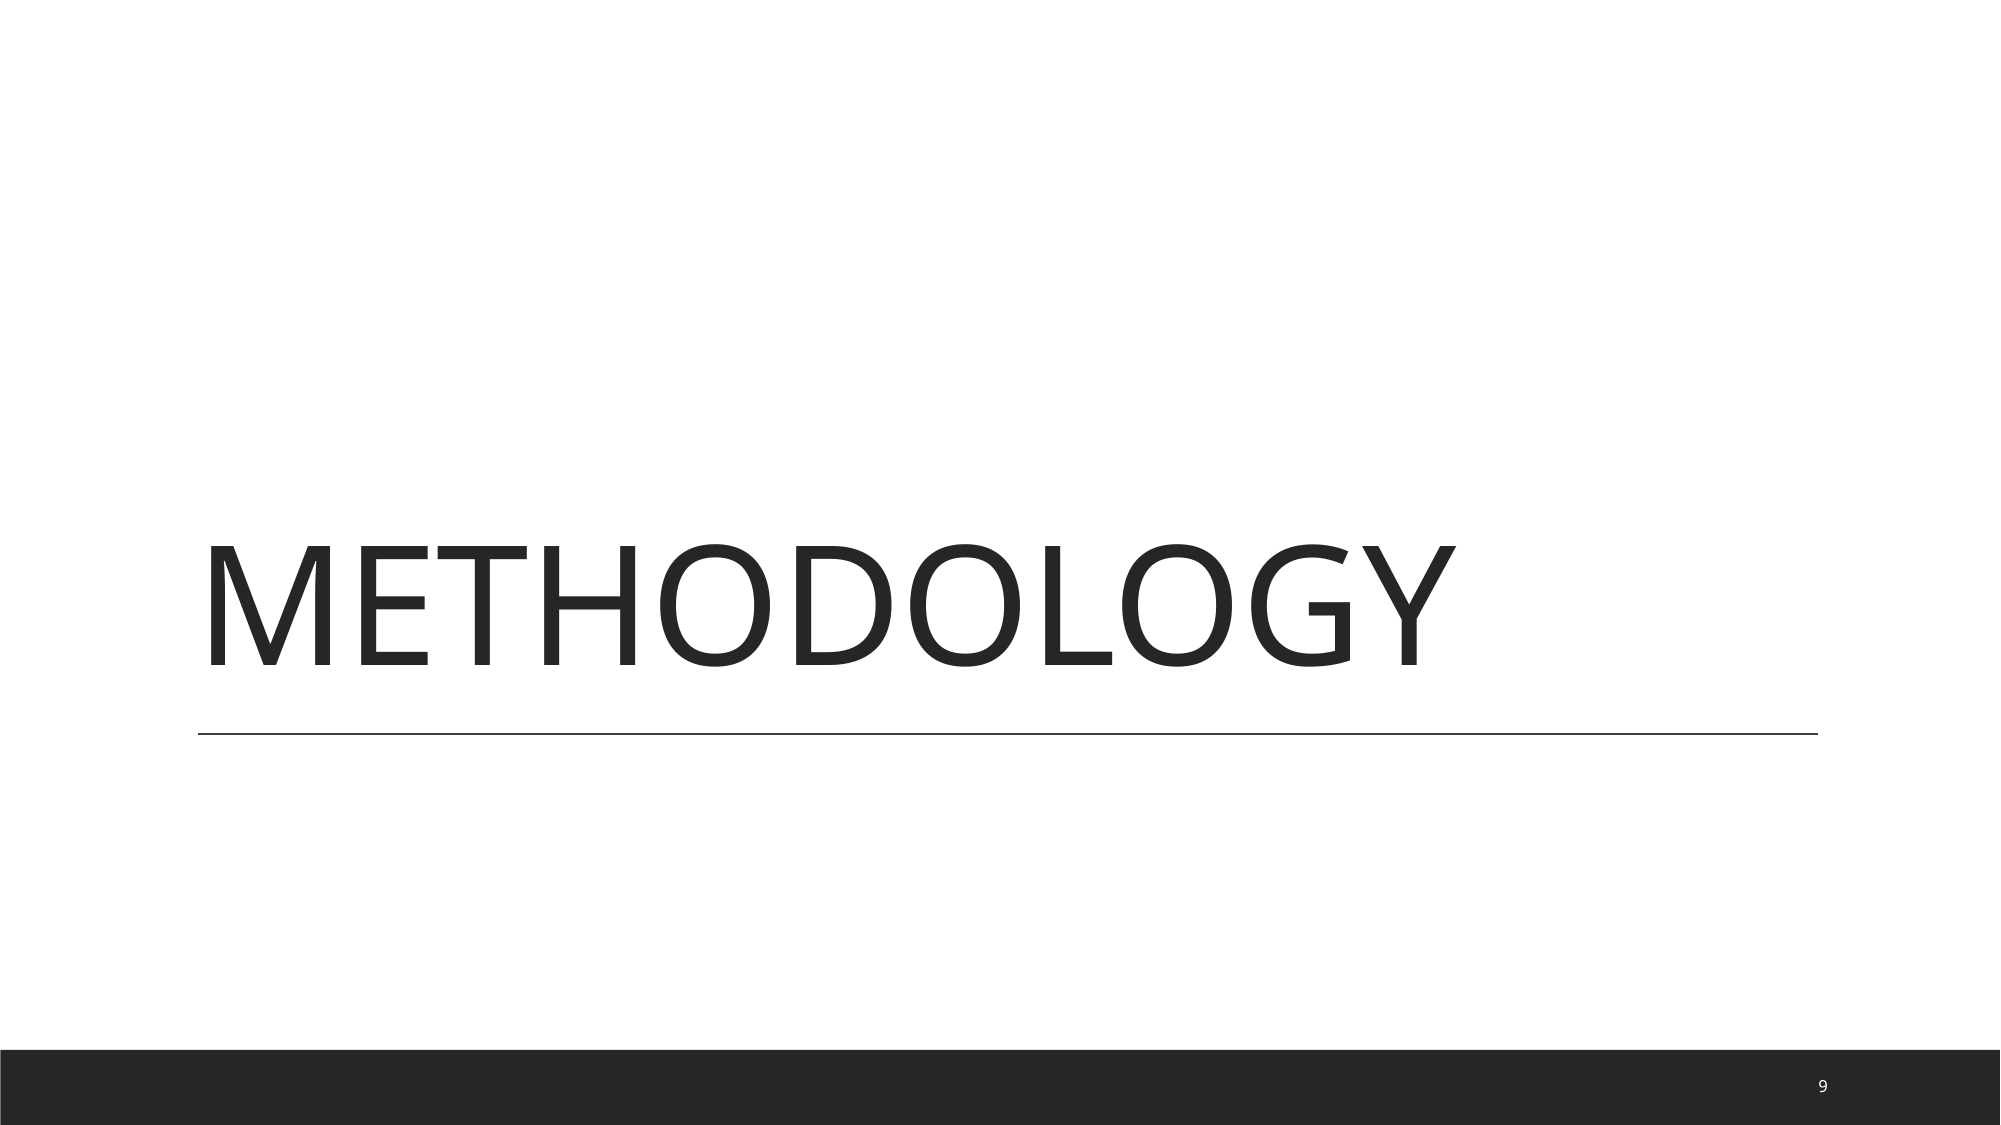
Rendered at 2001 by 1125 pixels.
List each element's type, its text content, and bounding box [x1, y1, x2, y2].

title METHODOLOGY [180, 124, 1830, 710]
slide_number 9 [1803, 1057, 1932, 1118]
